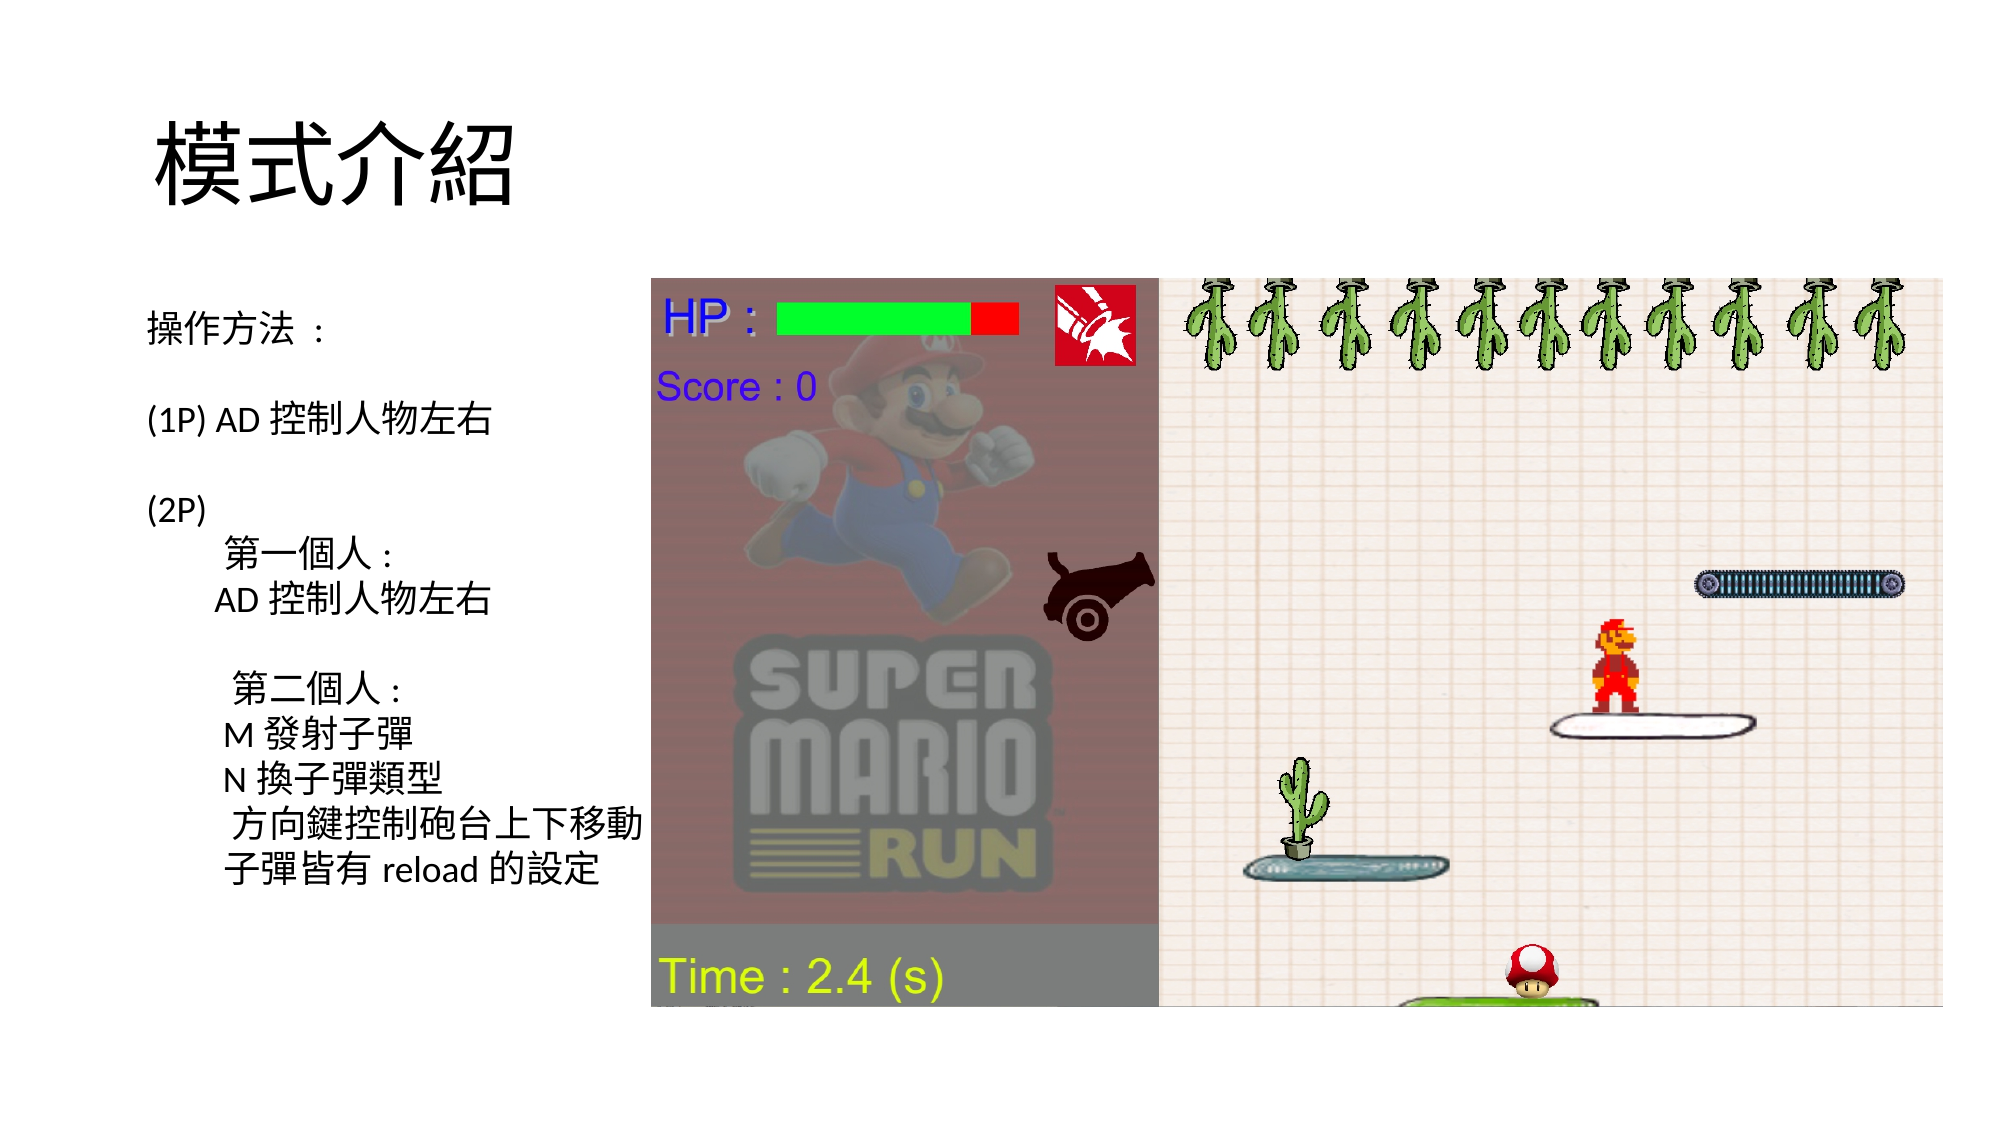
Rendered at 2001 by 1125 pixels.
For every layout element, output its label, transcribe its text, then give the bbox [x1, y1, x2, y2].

text_box 操作方法 : (1P) AD控制人物左右 (2P) 第一個人: AD控制人物左右 第二個人: M發射子彈 N換子彈類型 方向鍵控制砲台上下移動 子彈皆有reload的設定 [131, 297, 651, 898]
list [651, 277, 1943, 1007]
title 模式介紹 [137, 59, 1863, 278]
